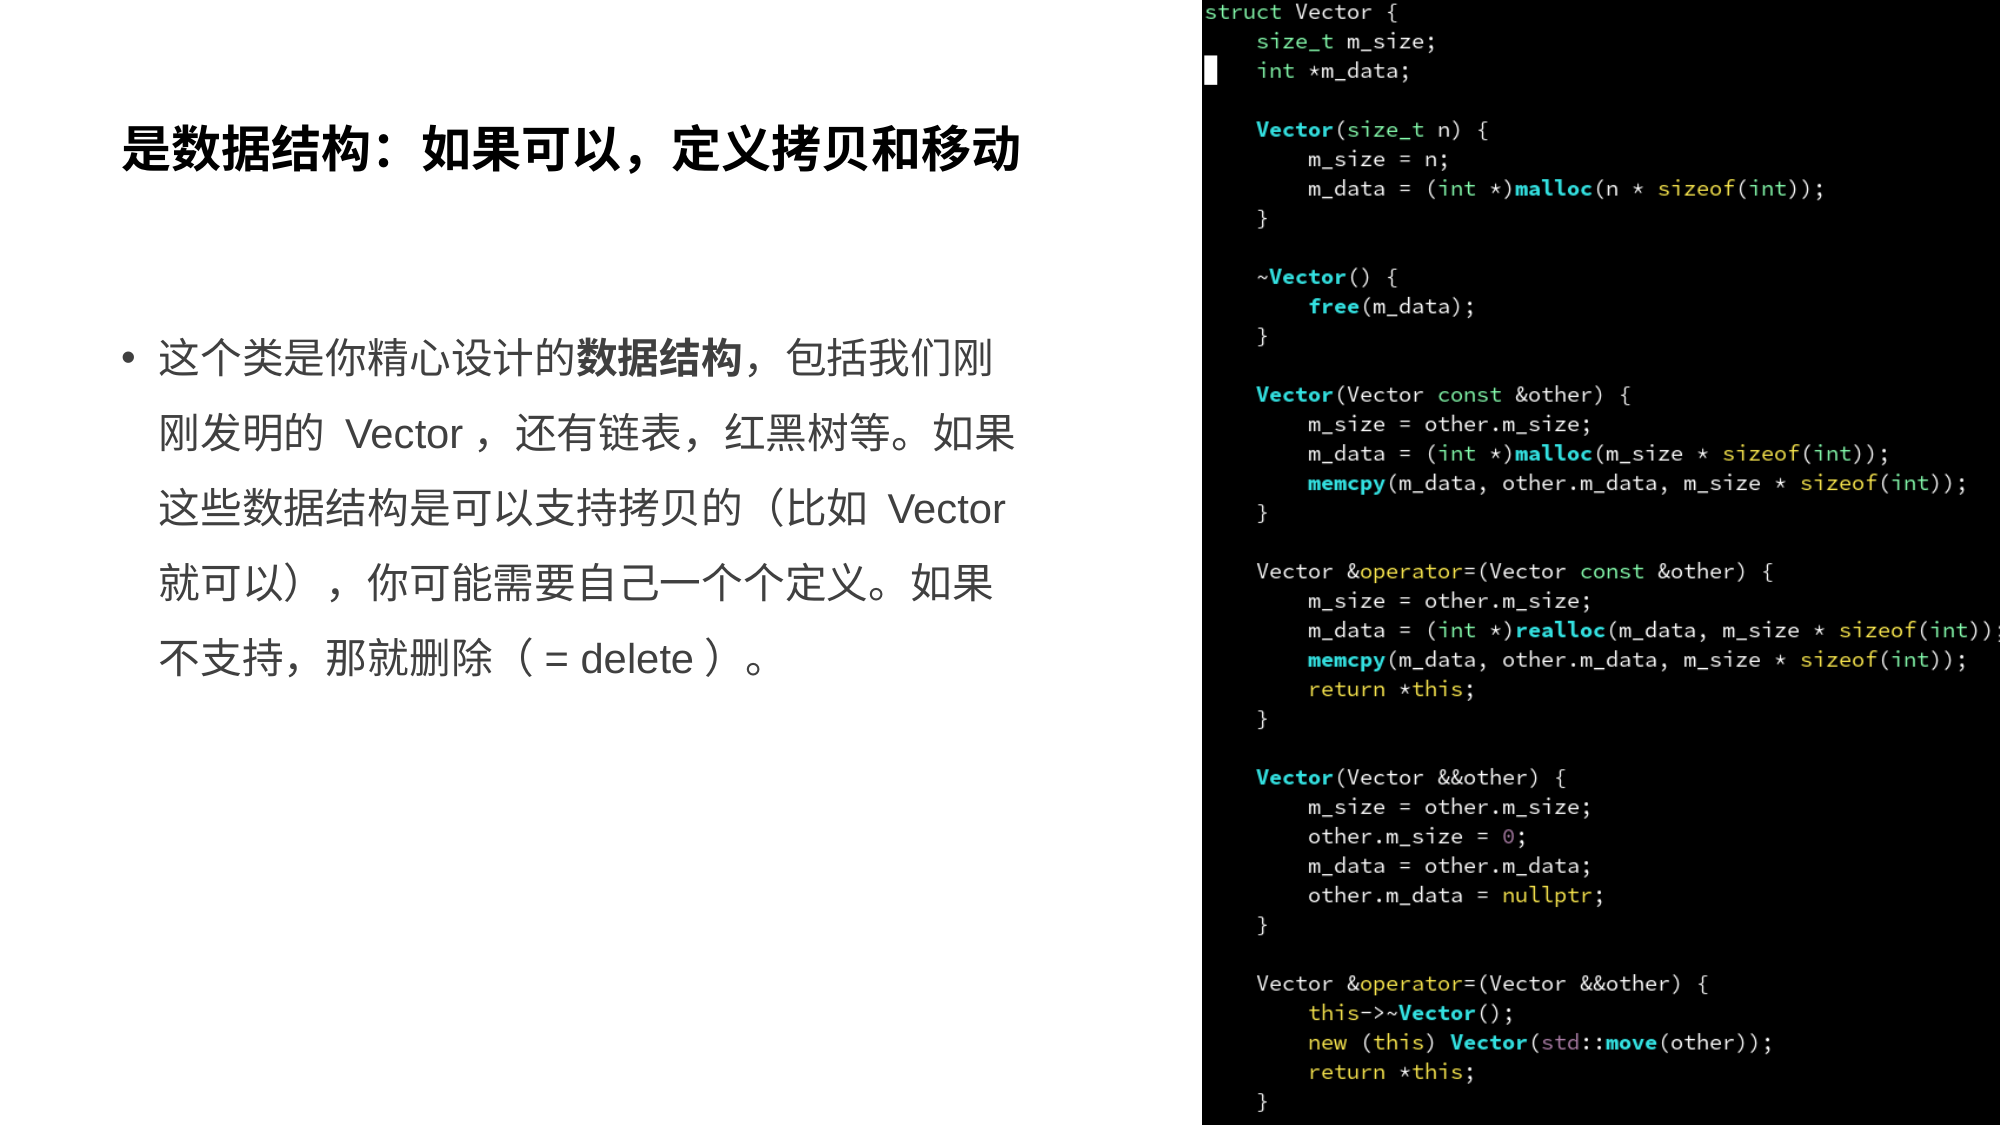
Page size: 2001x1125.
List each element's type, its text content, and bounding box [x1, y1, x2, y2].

title 是数据结构：如果可以，定义拷贝和移动 [106, 42, 1202, 260]
list 这个类是你精心设计的数据结构，包括我们刚刚发明的 Vector，还有链表，红黑树等。如果这些数据结构是可以支持拷贝的（比如 Vector 就可以），你可能需要自己一个个定义。如果不支持，那就删除（= delete）。 [106, 299, 1032, 1014]
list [1202, 0, 2000, 1125]
